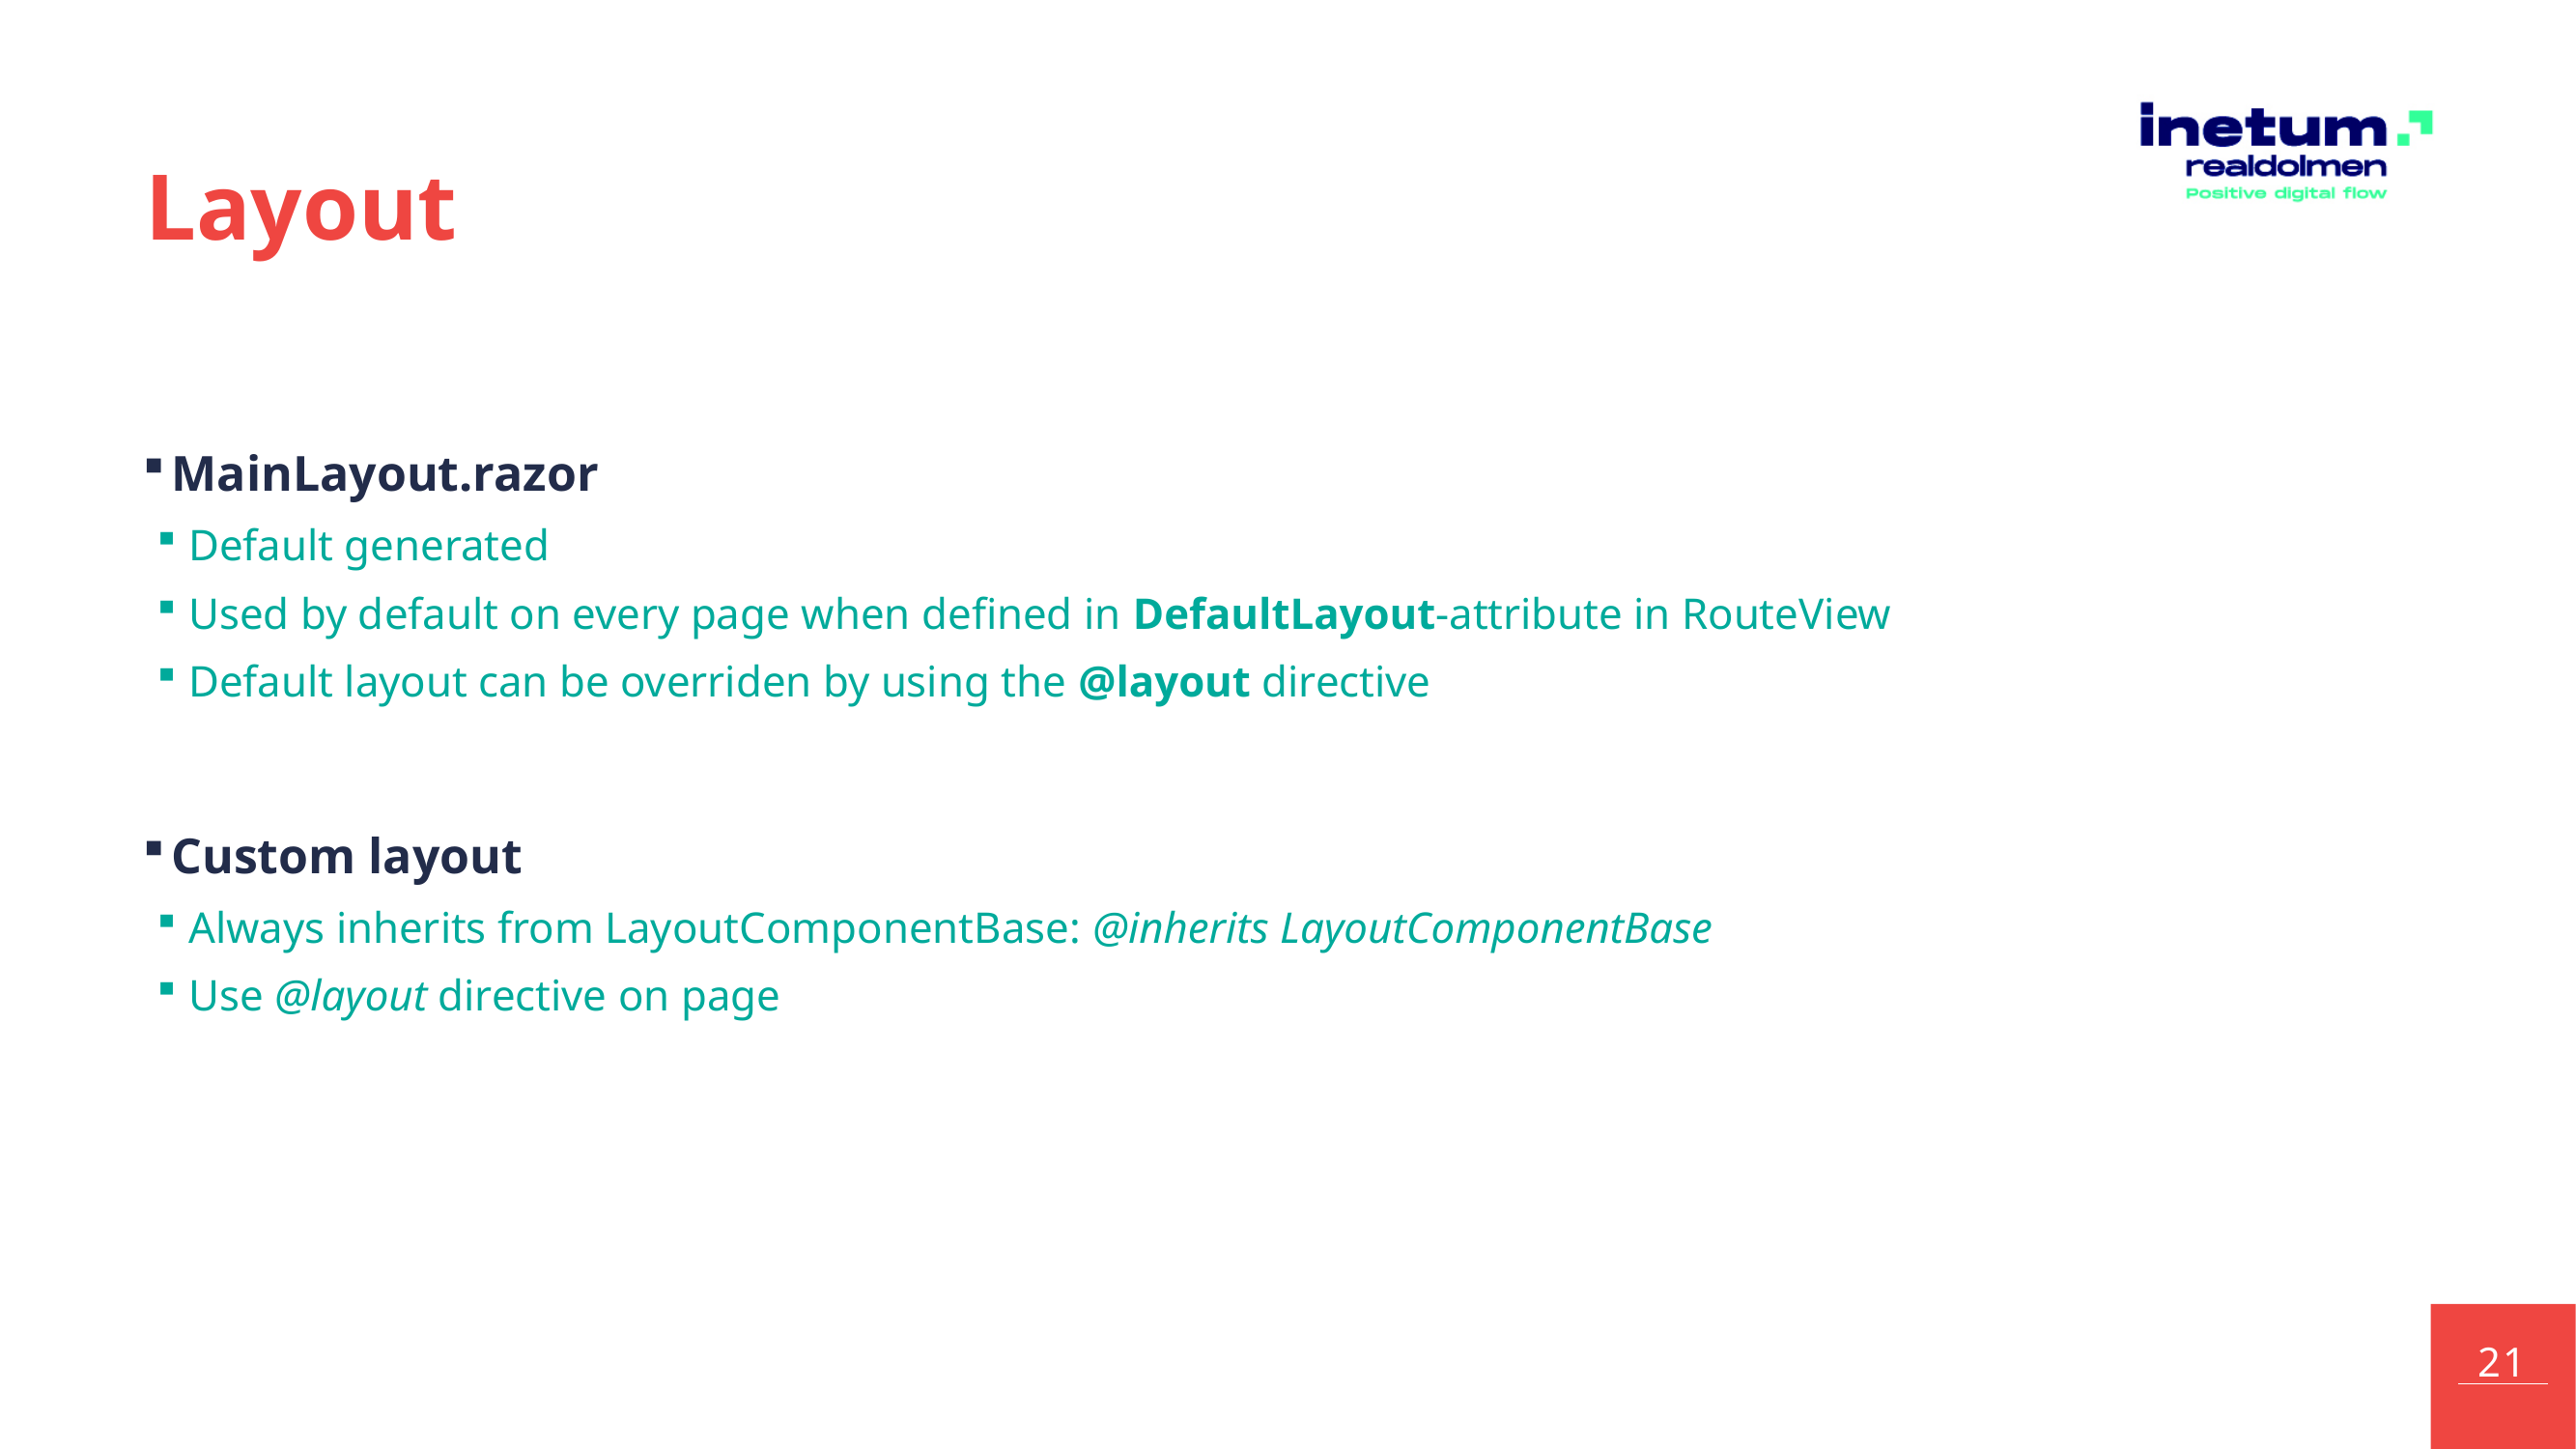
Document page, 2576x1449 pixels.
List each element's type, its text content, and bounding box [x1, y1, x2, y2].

picture [2118, 68, 2457, 218]
title Layout [142, 147, 2109, 260]
list MainLayout.razor Default generated Used by default on every page when defined in DefaultLayout-attribute in RouteView Default layout can be overriden by using the @layout directive Custom layout Always inherits from LayoutComponentBase: @inherits LayoutComponentBase Use @layout directive on page [142, 420, 2404, 1017]
